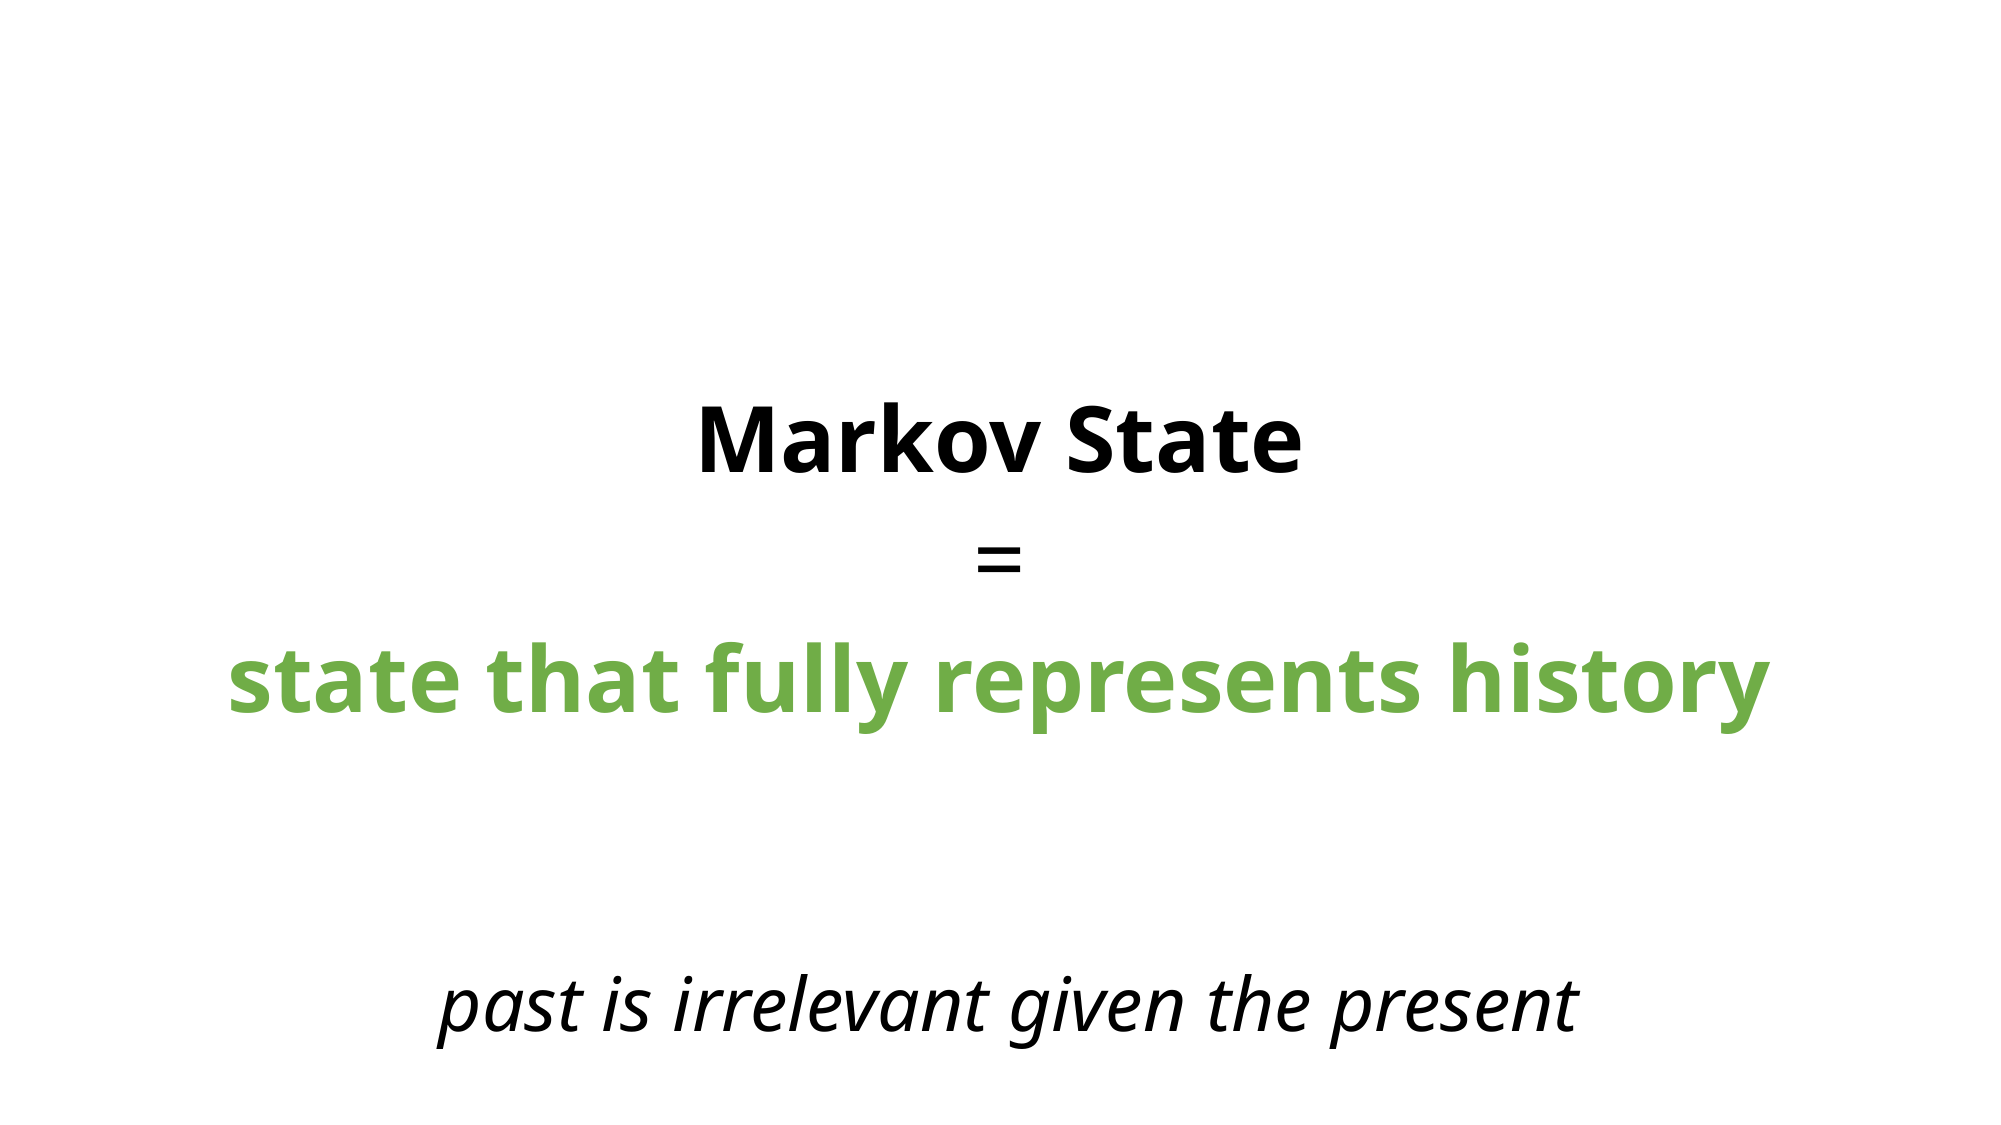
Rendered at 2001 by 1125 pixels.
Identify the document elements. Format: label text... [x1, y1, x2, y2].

list Markov State = state that fully represents history [0, 0, 2000, 1125]
title past is irrelevant given the present [19, 890, 2000, 1125]
